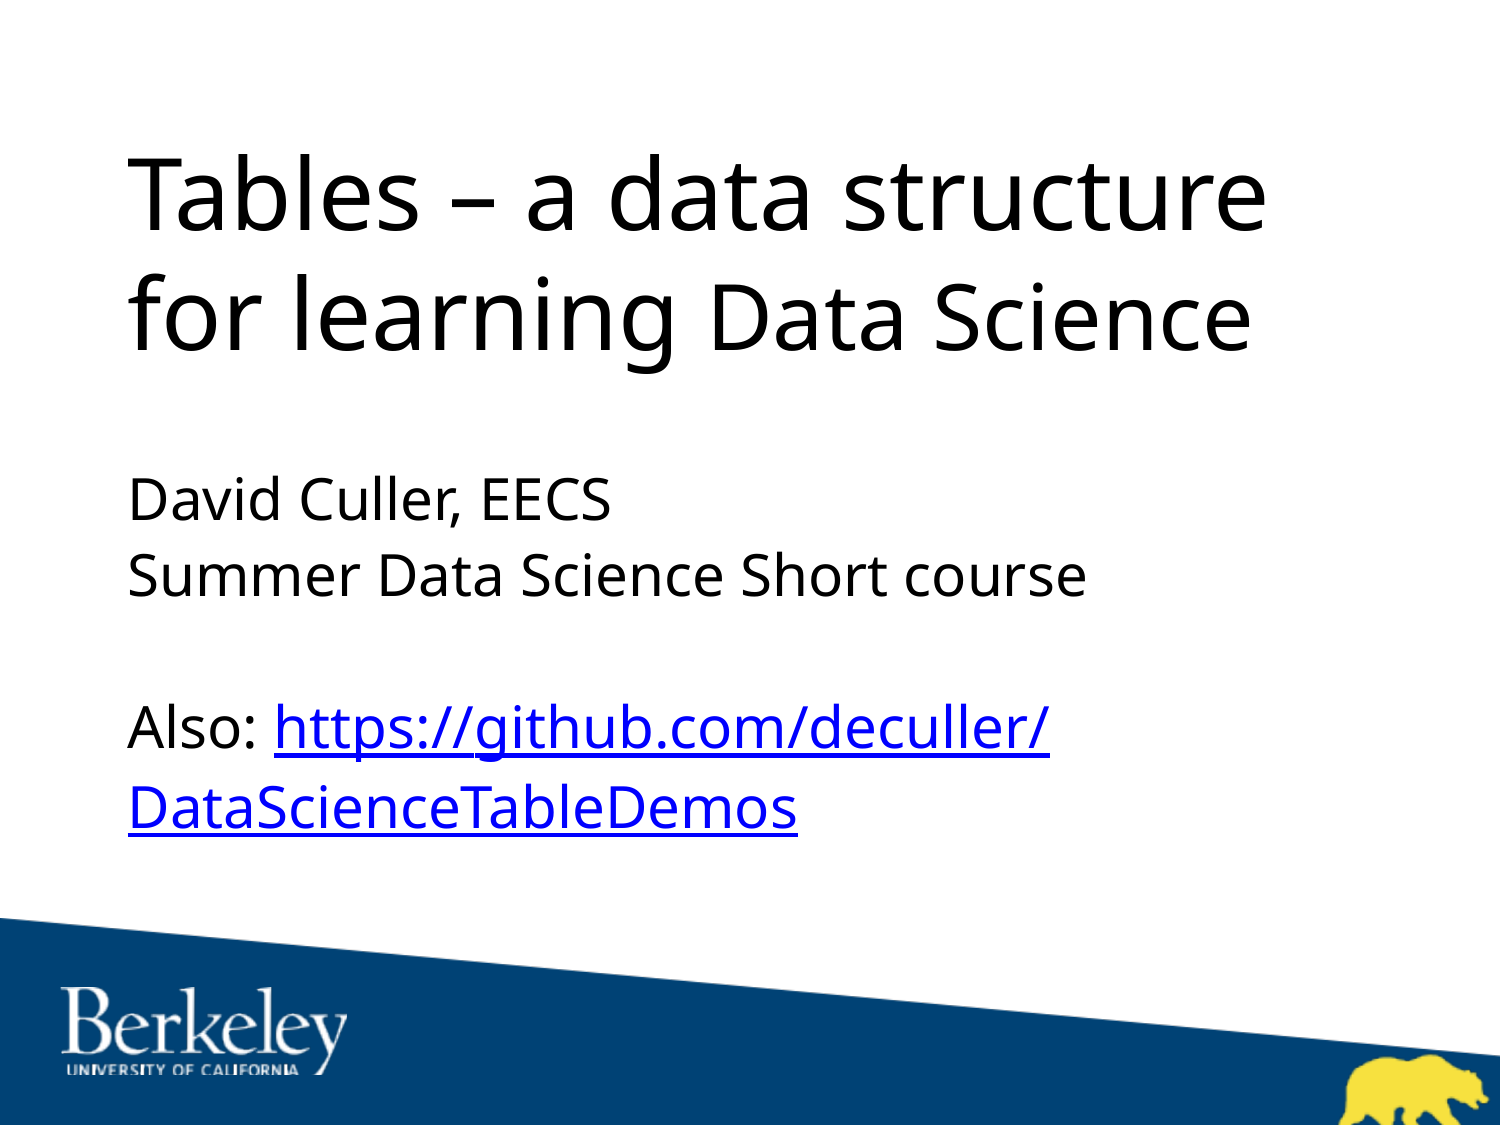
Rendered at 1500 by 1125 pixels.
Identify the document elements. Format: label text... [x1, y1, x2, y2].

picture [1334, 1050, 1500, 1125]
subtitle David Culler, EECS Summer Data Science Short course Also: https://github.com/deculler/DataScienceTableDemos [112, 454, 1400, 832]
title Tables – a data structure for learning Data Science [112, 131, 1400, 370]
